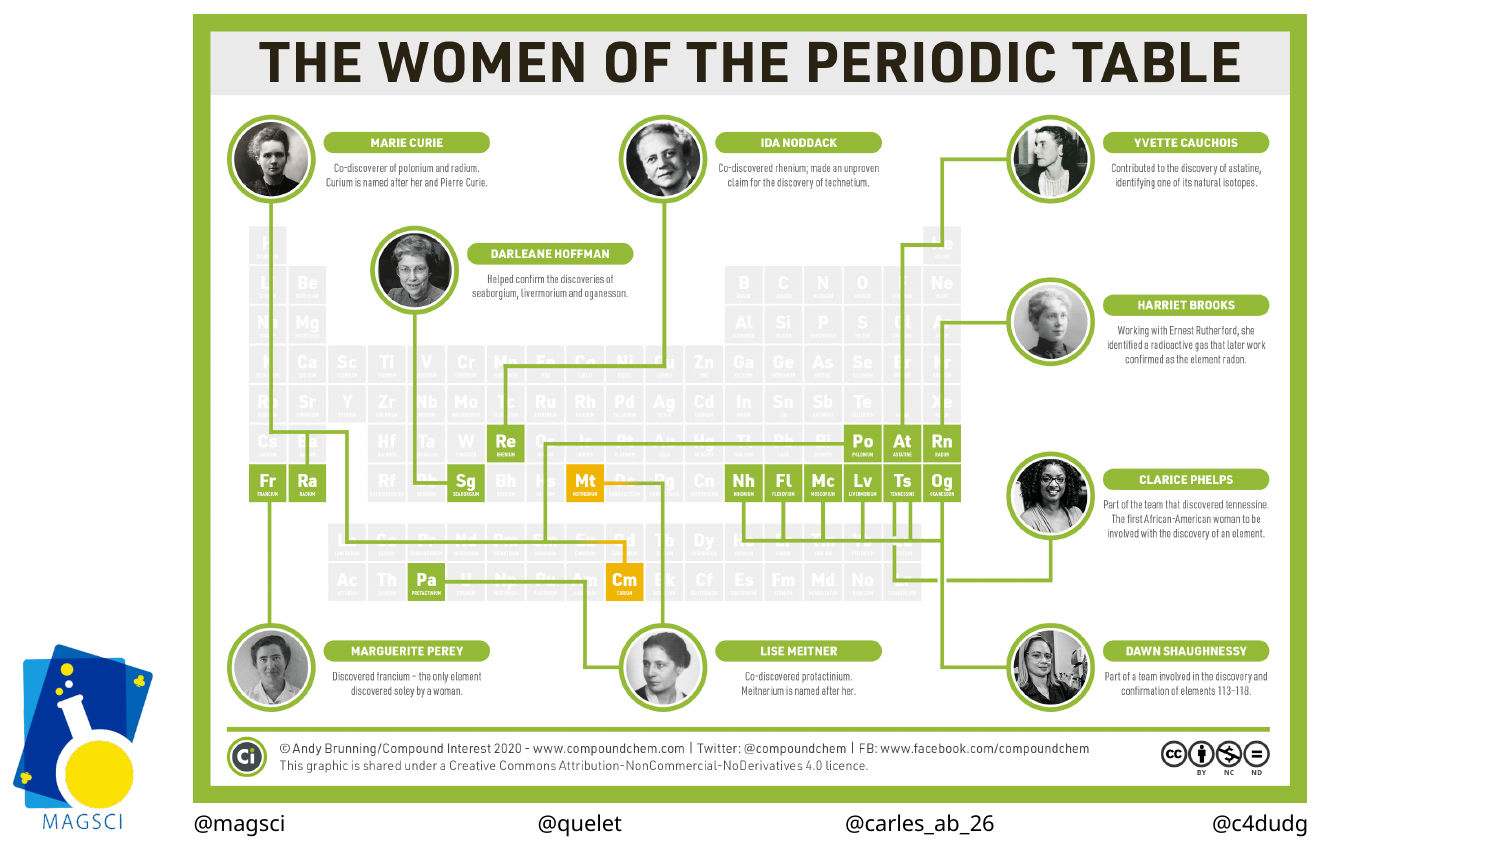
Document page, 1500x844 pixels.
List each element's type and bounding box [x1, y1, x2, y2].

picture [193, 14, 1307, 803]
picture [12, 640, 155, 832]
